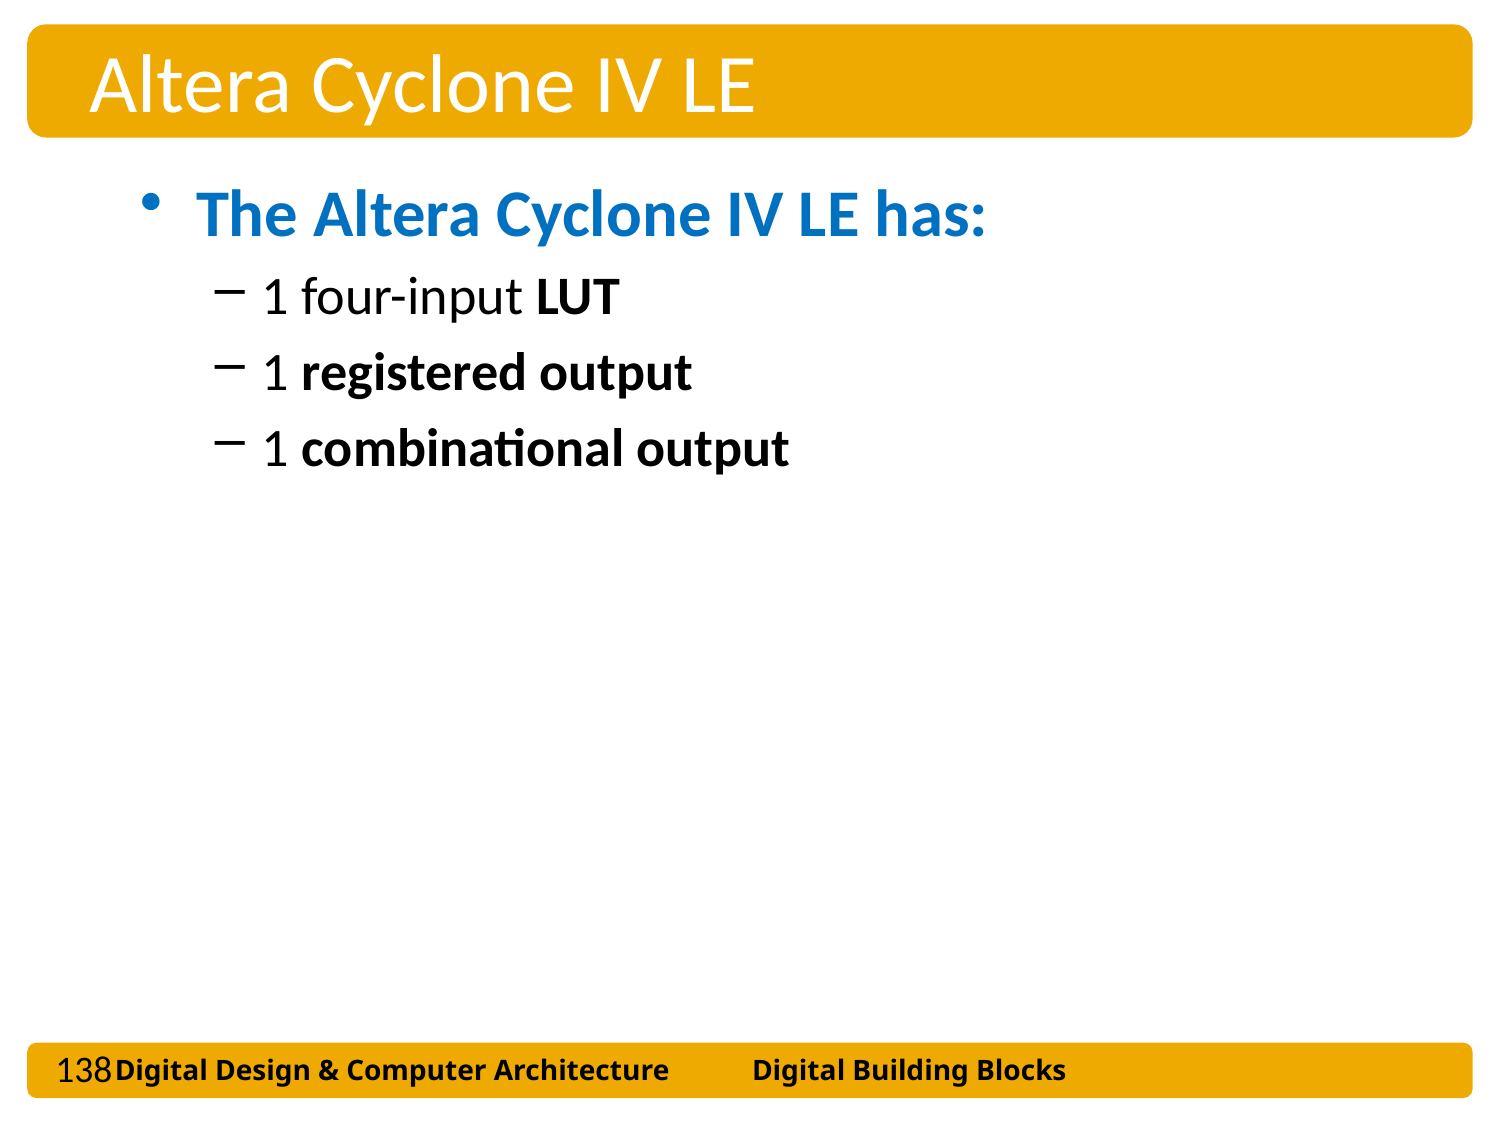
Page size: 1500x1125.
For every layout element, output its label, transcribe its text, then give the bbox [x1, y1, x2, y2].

slide_number 138 [40, 1037, 164, 1096]
text_box The Altera Cyclone IV LE has: 1 four-input LUT 1 registered output 1 combinational output [125, 162, 1450, 1013]
text_box Altera Cyclone IV LE [75, 21, 1463, 137]
